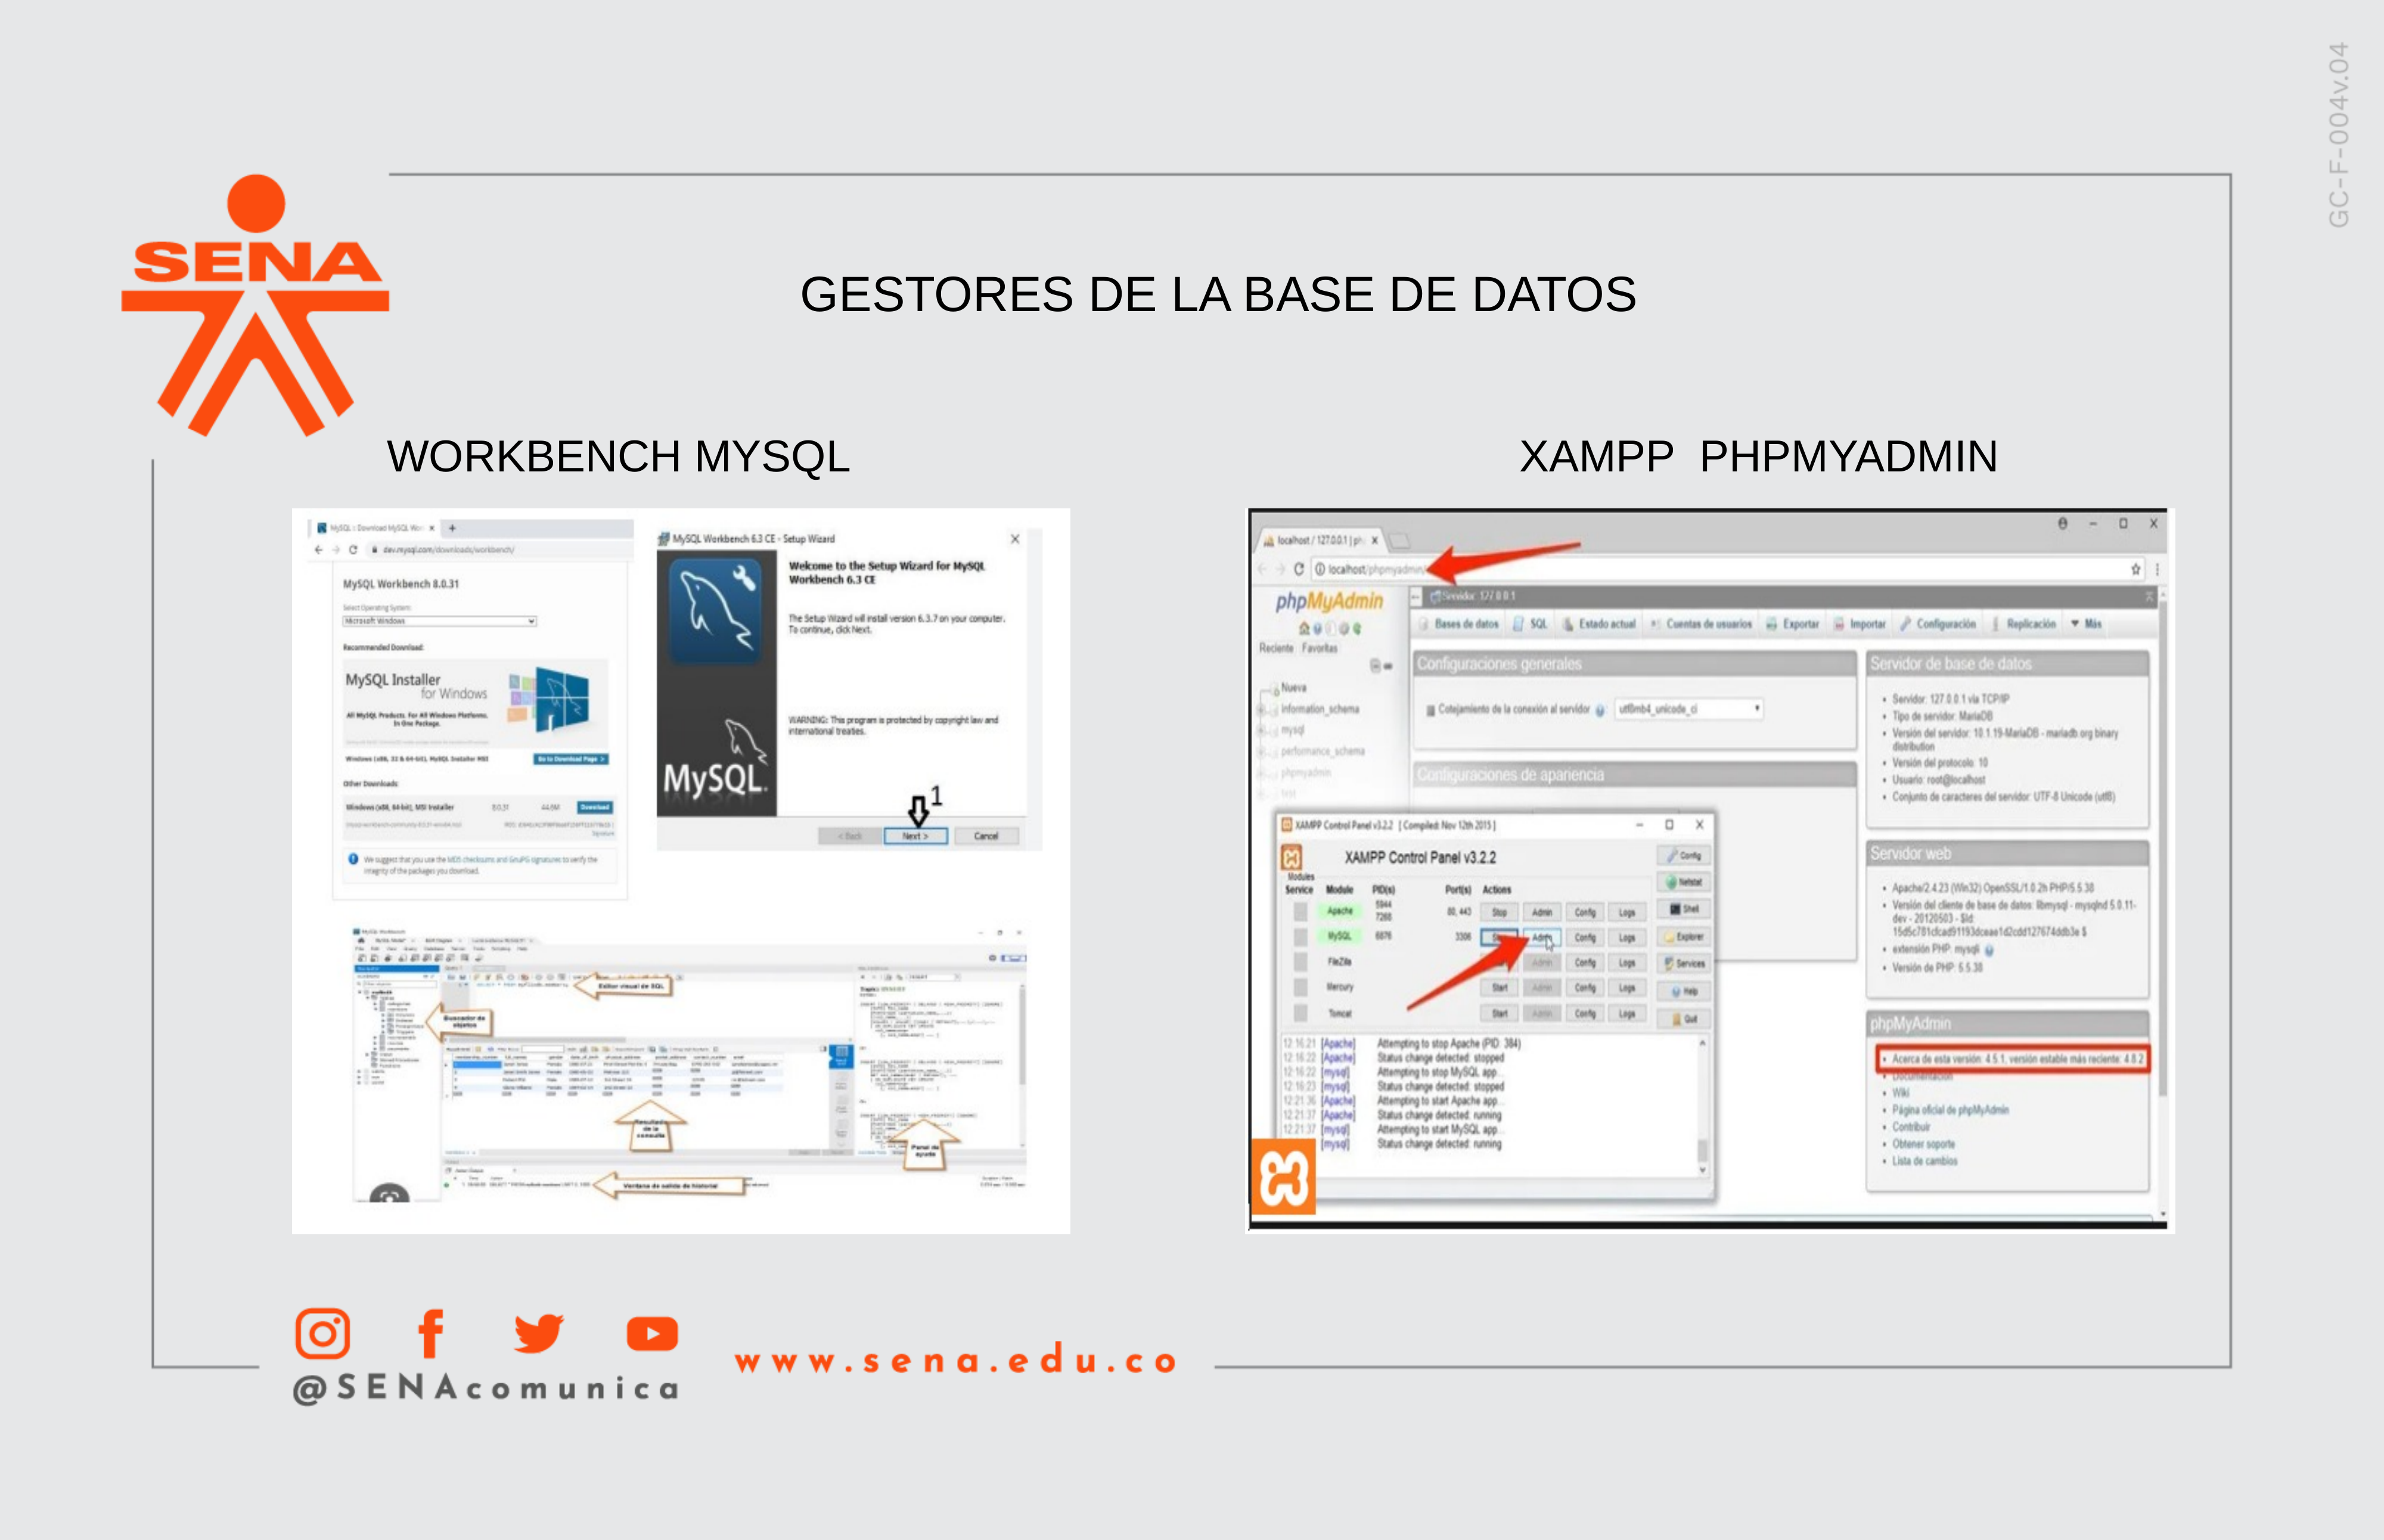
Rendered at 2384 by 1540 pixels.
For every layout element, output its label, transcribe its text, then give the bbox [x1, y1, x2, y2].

text_box WORKBENCH MYSQL [378, 423, 887, 486]
text_box GESTORES DE LA BASE DE DATOS [791, 257, 1761, 325]
picture [0, 0, 2384, 1540]
text_box XAMPP PHPMYADMIN [1510, 423, 2050, 486]
